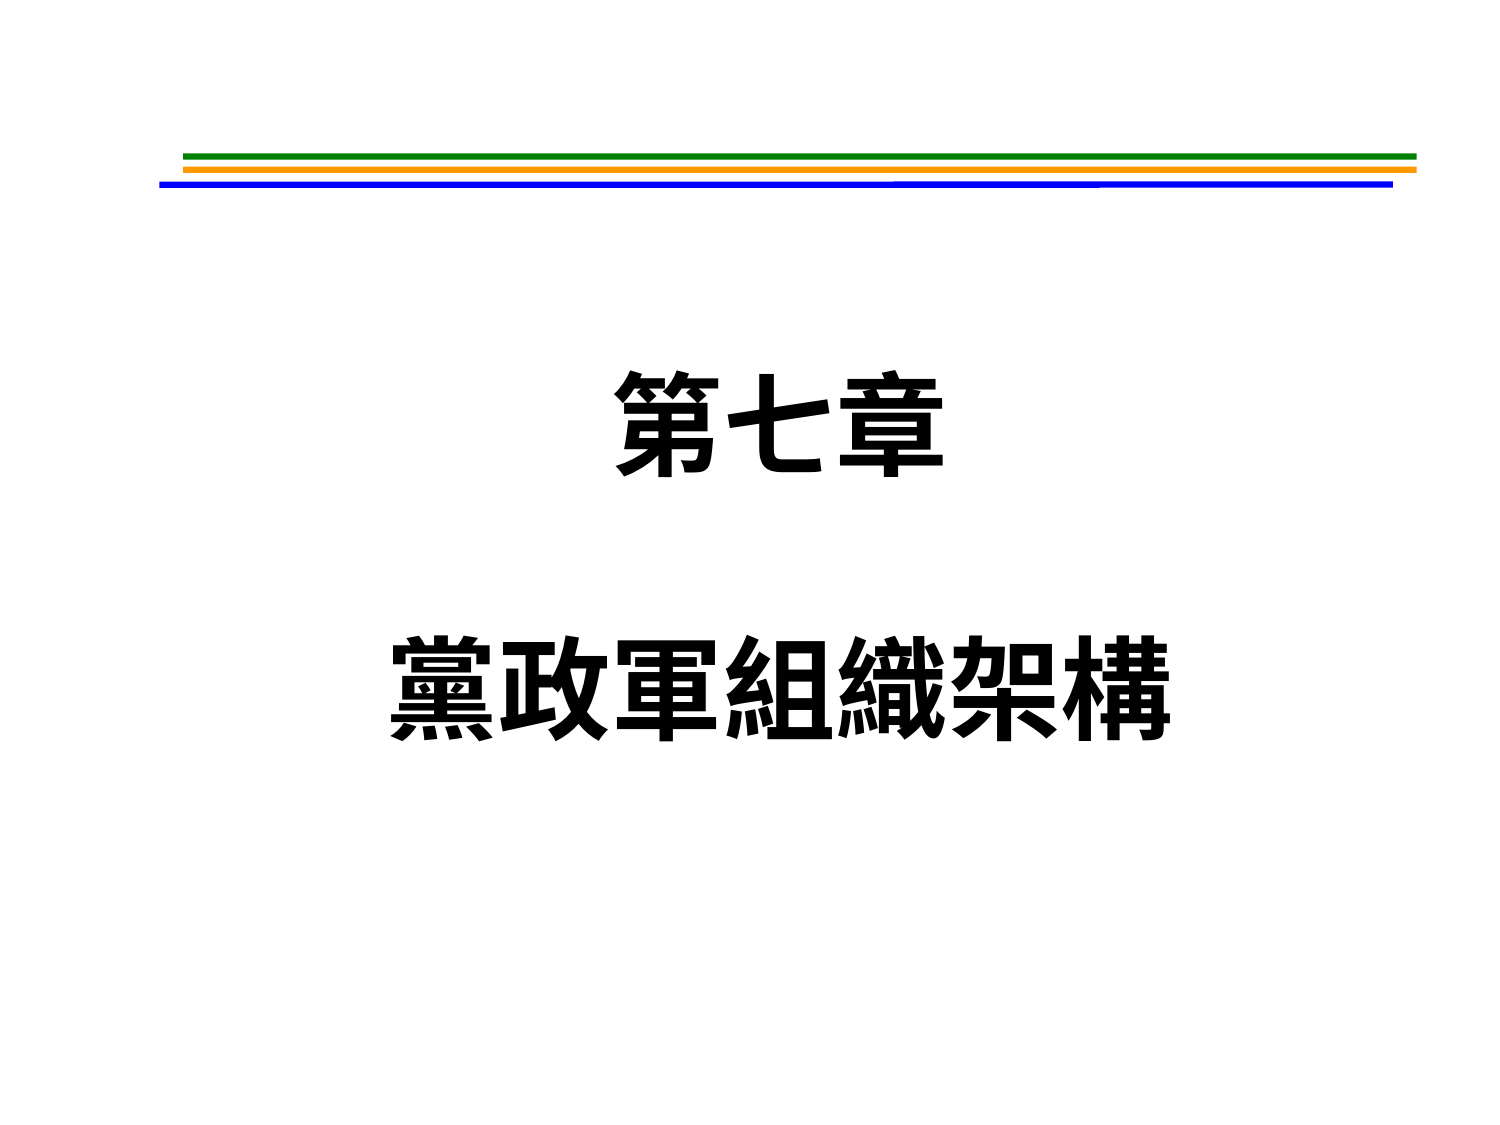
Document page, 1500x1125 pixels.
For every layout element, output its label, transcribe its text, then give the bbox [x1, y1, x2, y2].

text_box 第七章 黨政軍組織架構 [242, 373, 1317, 762]
